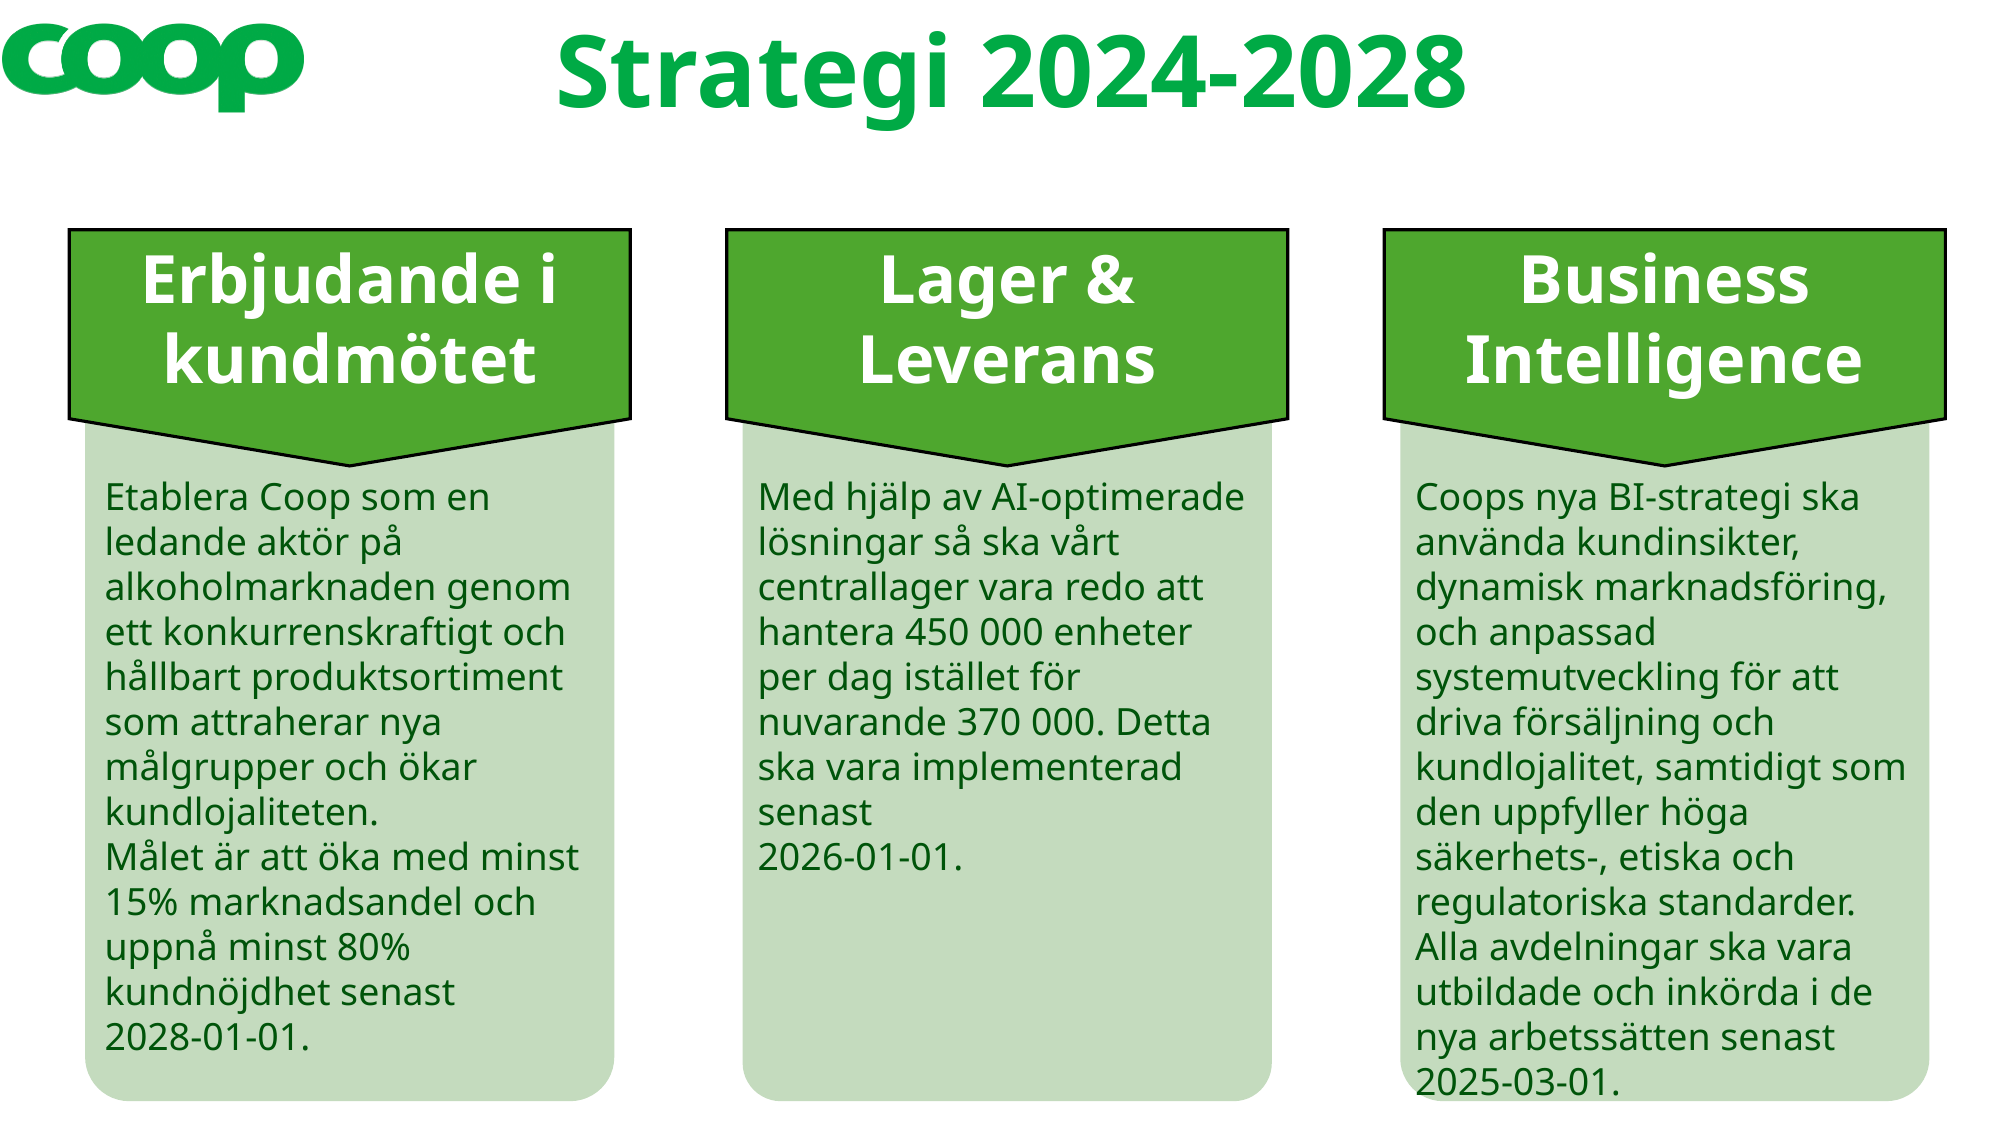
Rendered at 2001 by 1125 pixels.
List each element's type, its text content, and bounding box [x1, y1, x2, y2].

text_box Business Intelligence [1384, 229, 1946, 405]
text_box Erbjudande i kundmötet [69, 229, 631, 405]
text_box [1382, 228, 1947, 465]
text_box Coops nya BI-strategi ska använda kundinsikter, dynamisk marknadsföring, och anpassad systemutveckling för att driva försäljning och kundlojalitet, samtidigt som den uppfyller höga säkerhets-, etiska och regulatoriska standarder. Alla avdelningar ska vara utbildade och inkörda i de nya arbetssätten senast 2025-03-01. [1400, 465, 1930, 1125]
text_box Strategi 2024-2028 [193, 0, 1832, 135]
text_box [725, 228, 1290, 465]
text_box [1398, 423, 1643, 1069]
text_box Lager & Leverans [726, 229, 1288, 405]
text_box [371, 423, 616, 1066]
text_box [1686, 423, 1931, 1067]
picture [0, 23, 307, 113]
text_box [67, 228, 632, 465]
text_box [741, 423, 1274, 1103]
text_box [83, 423, 328, 1079]
text_box Med hjälp av AI-optimerade lösningar så ska vårt centrallager vara redo att hantera 450 000 enheter per dag istället för nuvarande 370 000. Detta ska vara implementerad senast 2026-01-01. [742, 465, 1272, 931]
text_box Etablera Coop som en ledande aktör på alkoholmarknaden genom ett konkurrenskraftigt och hållbart produktsortiment som attraherar nya målgrupper och ökar kundlojaliteten. Målet är att öka med minst 15% marknadsandel och uppnå minst 80% kundnöjdhet senast 2028-01-01. [89, 465, 615, 1111]
